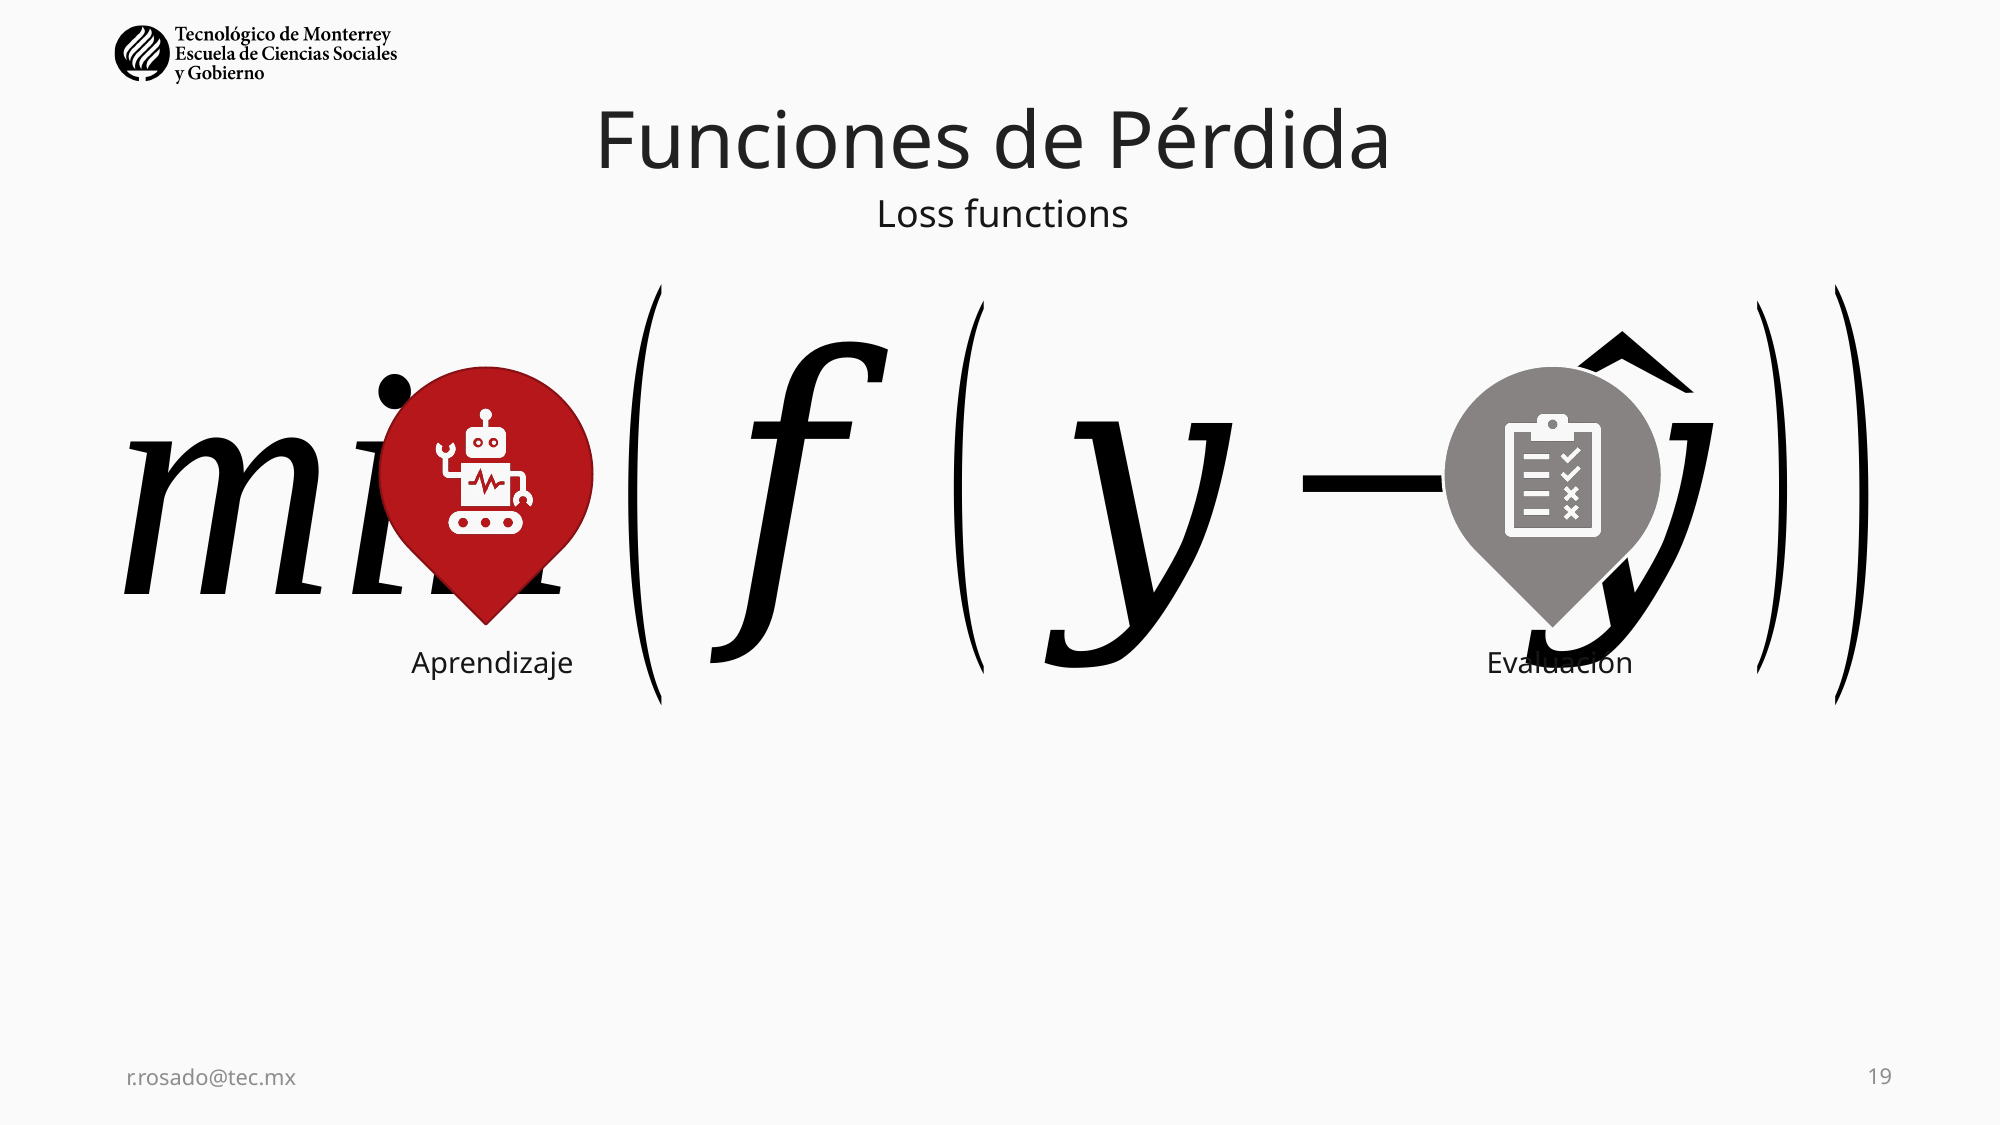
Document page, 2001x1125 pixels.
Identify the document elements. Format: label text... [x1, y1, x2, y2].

footer r.rosado@tec.mx [111, 1029, 1260, 1125]
text_box Evaluación [1396, 602, 1709, 722]
text_box Loss functions [114, 182, 1892, 243]
text_box Aprendizaje [328, 602, 642, 722]
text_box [379, 367, 593, 581]
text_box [1442, 364, 1663, 585]
slide_number 19 [1852, 1029, 1912, 1125]
picture [111, 24, 399, 76]
title Funciones de Pérdida [96, 76, 1892, 210]
